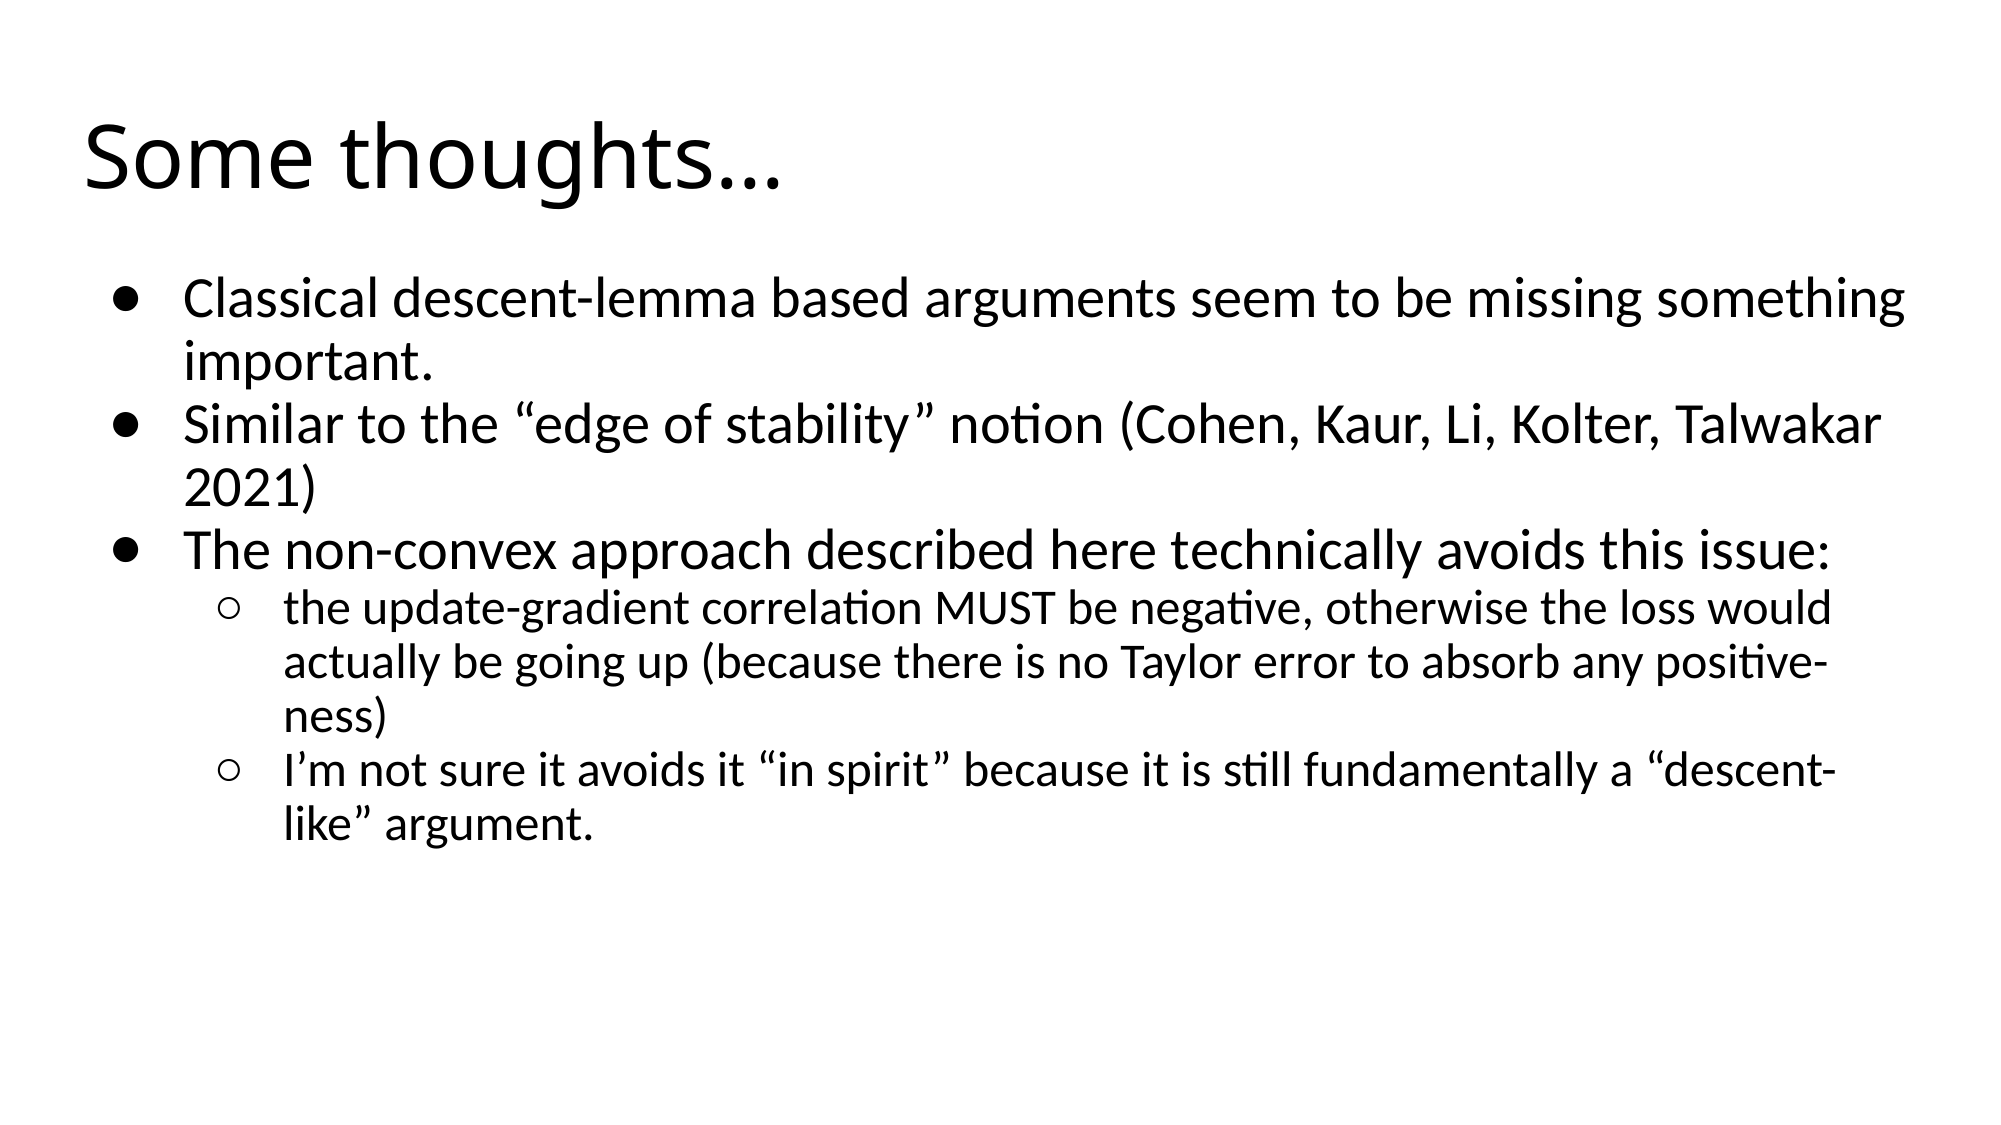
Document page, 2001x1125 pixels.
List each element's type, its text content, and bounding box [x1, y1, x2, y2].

list Classical descent-lemma based arguments seem to be missing something important. Similar to the “edge of stability” notion (Cohen, Kaur, Li, Kolter, Talwakar 2021) The non-convex approach described here technically avoids this issue: the update-gradient correlation MUST be negative, otherwise the loss would actually be going up (because there is no Taylor error to absorb any positive-ness) I’m not sure it avoids it “in spirit” because it is still fundamentally a “descent-like” argument. [68, 252, 1932, 1000]
title Some thoughts… [68, 97, 1932, 223]
